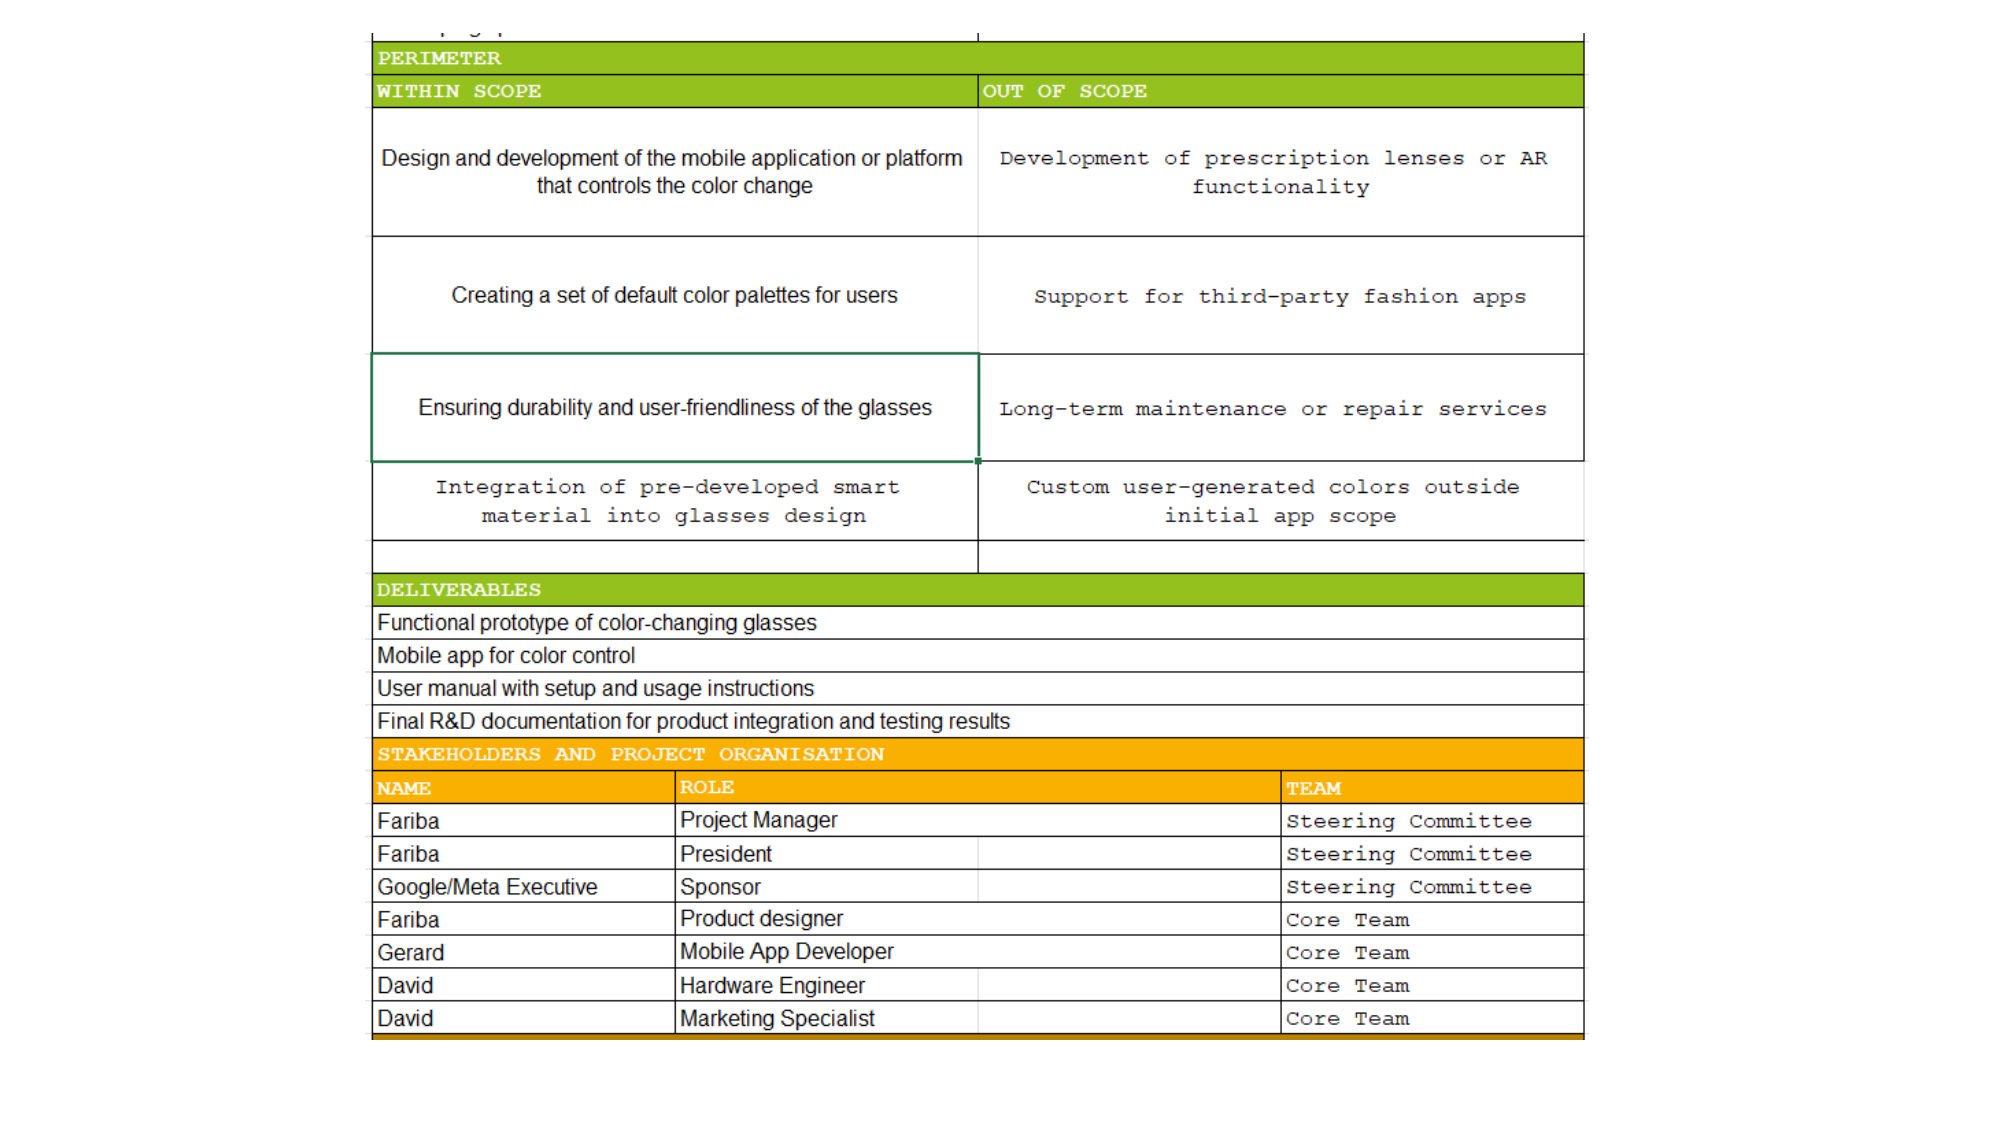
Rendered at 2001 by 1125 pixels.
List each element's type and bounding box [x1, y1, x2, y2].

picture [364, 32, 1589, 1041]
